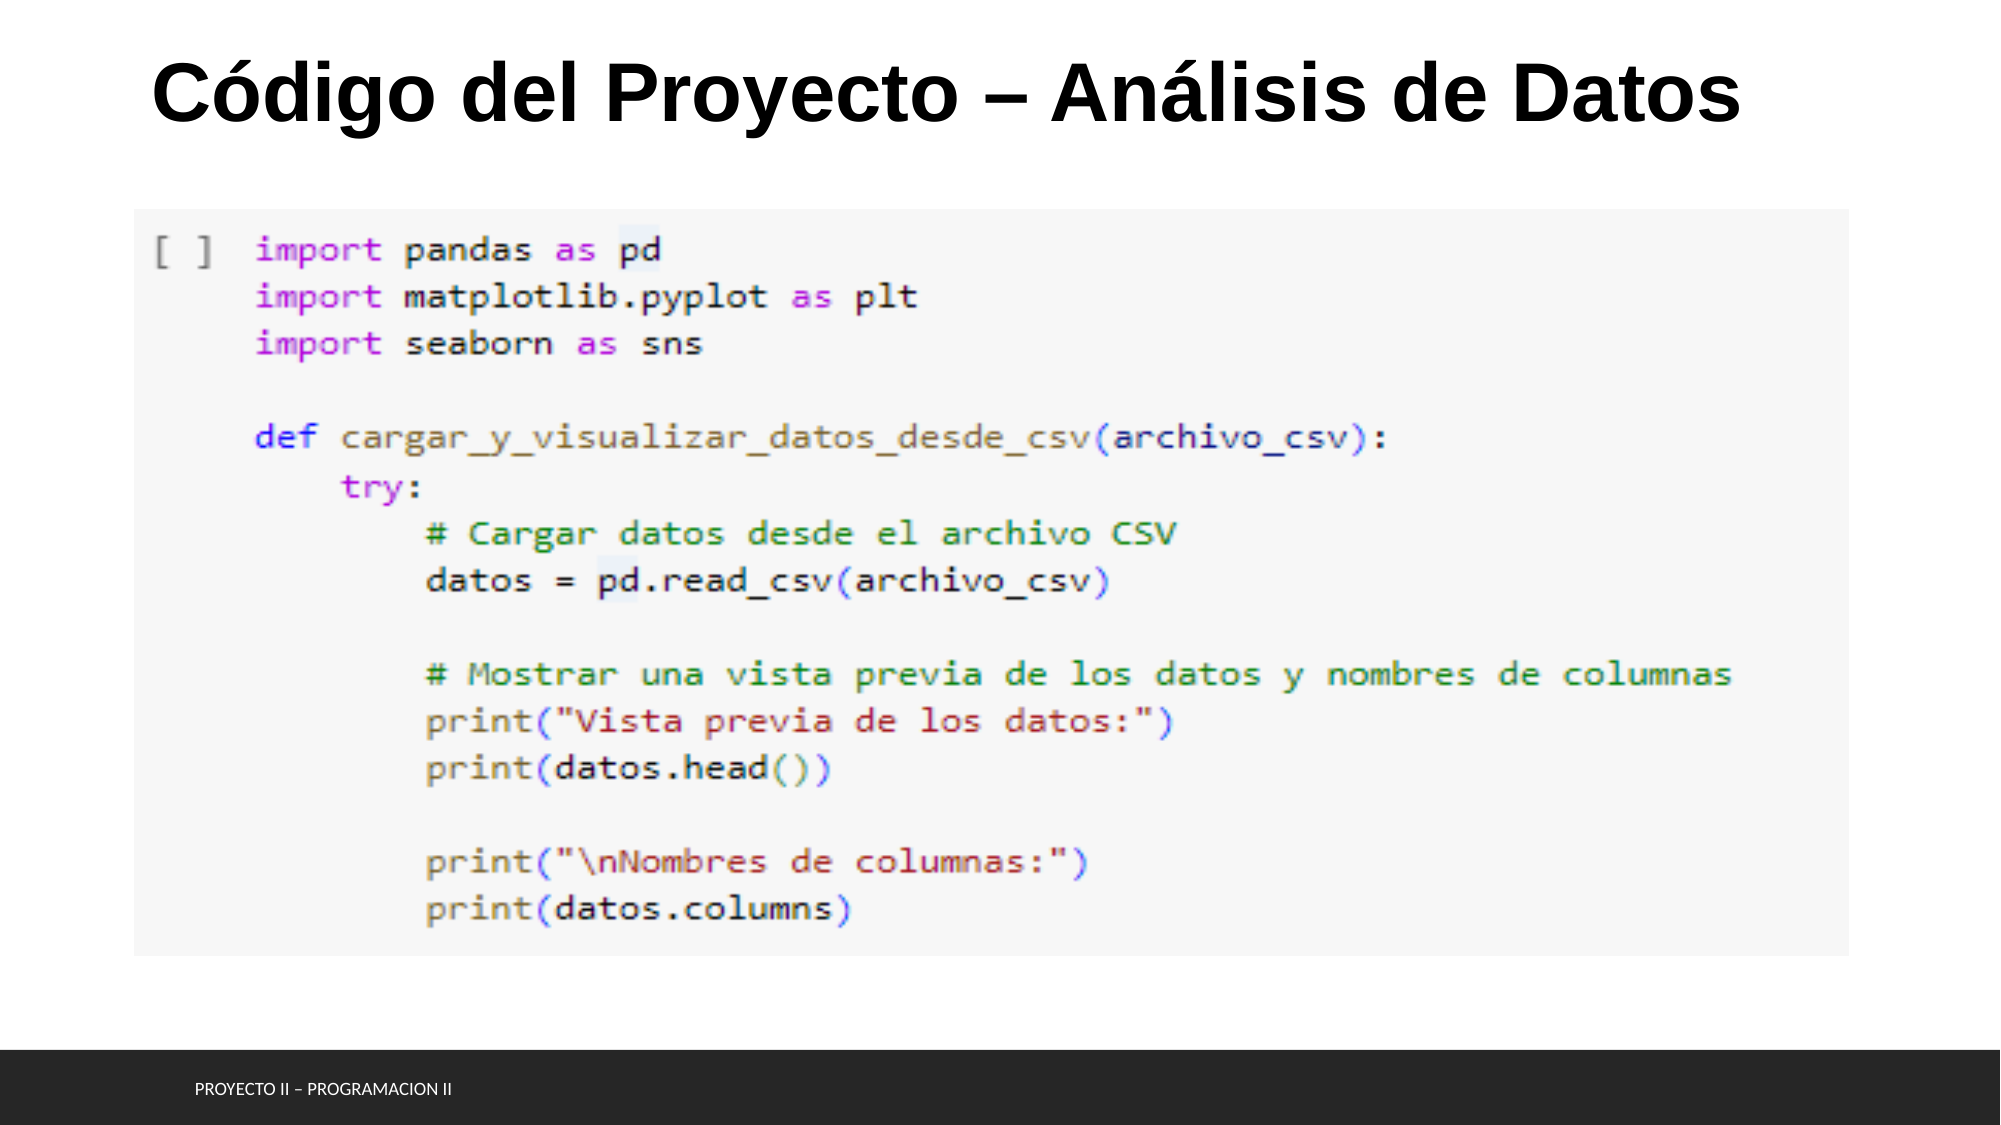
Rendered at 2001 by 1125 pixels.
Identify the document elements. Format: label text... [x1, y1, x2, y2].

text_box Proyecto II – programacion II [179, 1057, 1299, 1118]
title Código del Proyecto – Análisis de Datos [151, 67, 1759, 206]
picture [134, 209, 1849, 956]
